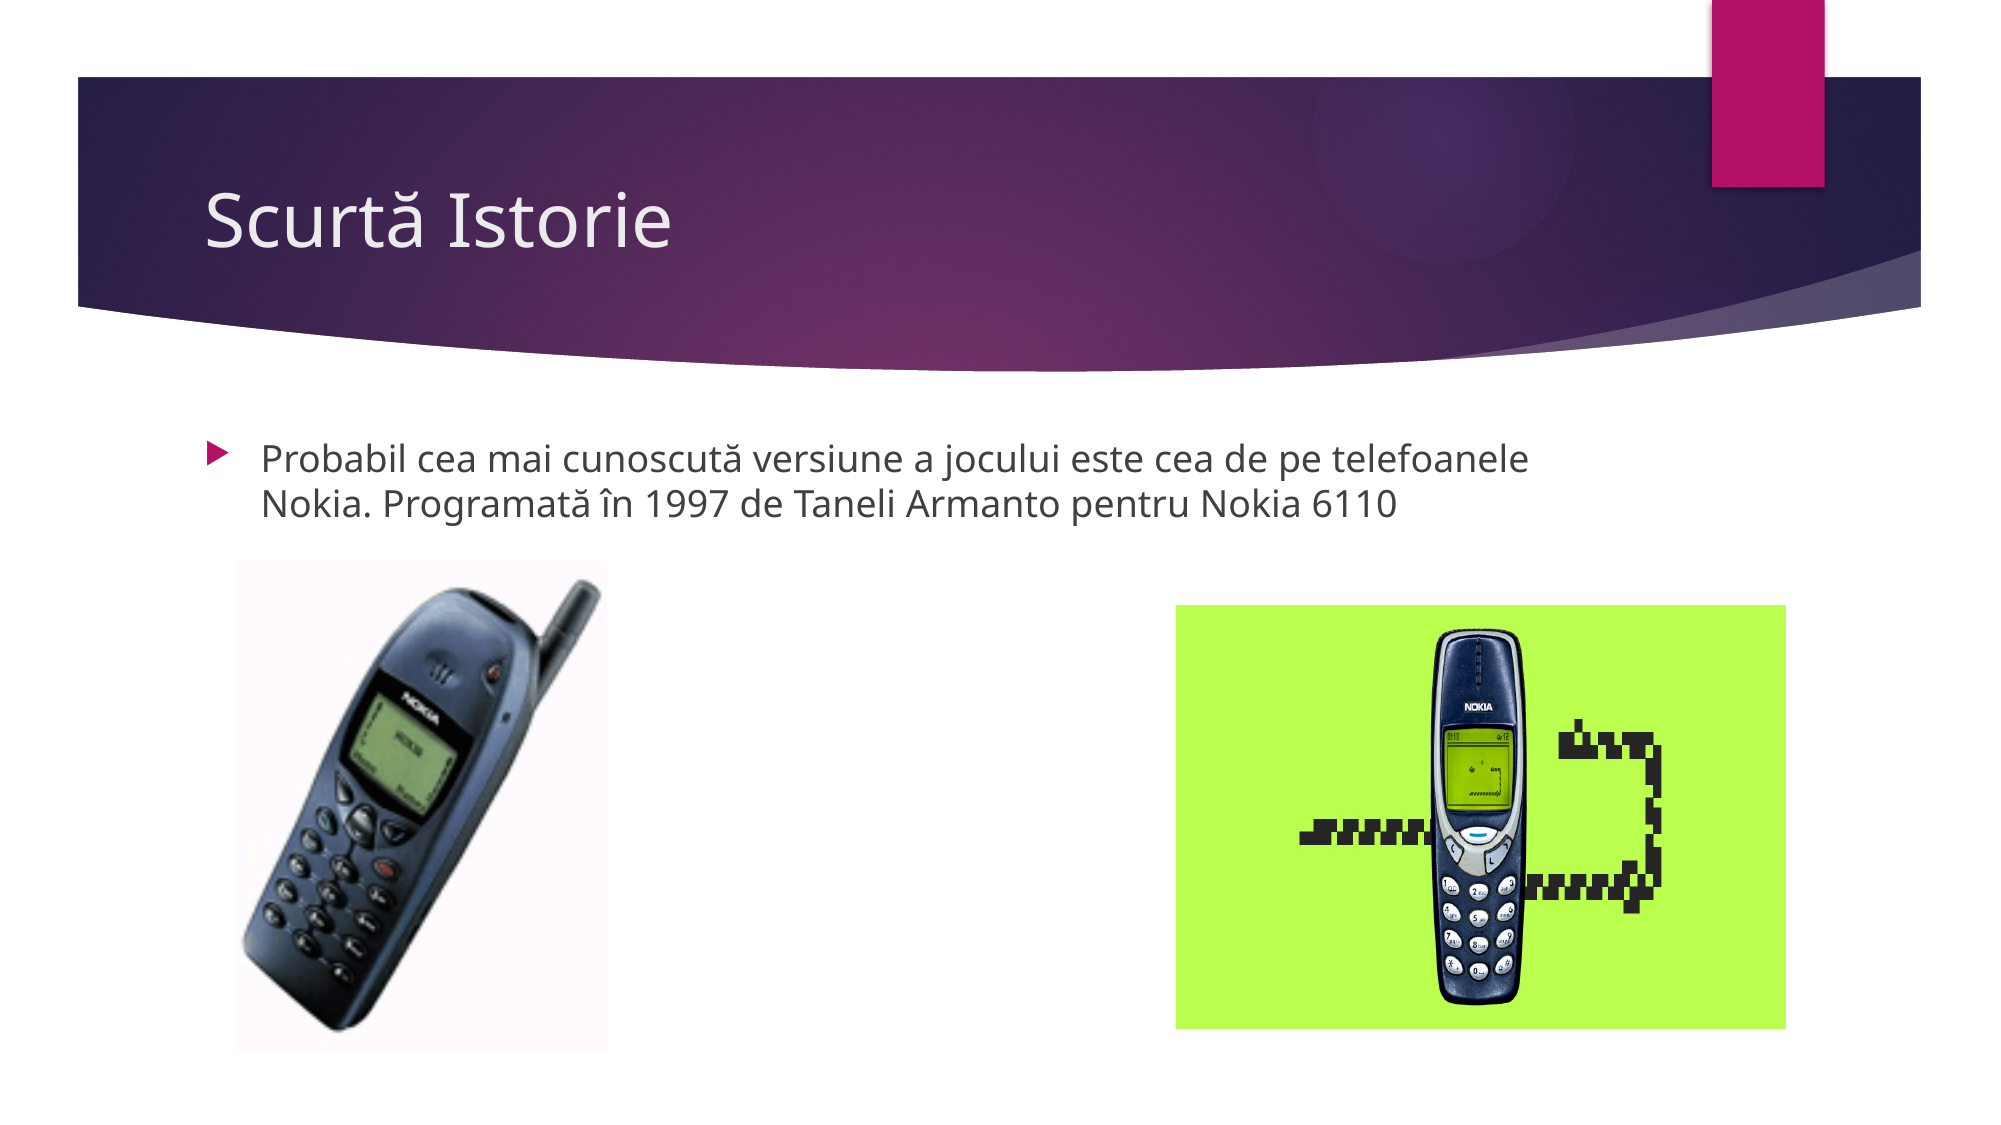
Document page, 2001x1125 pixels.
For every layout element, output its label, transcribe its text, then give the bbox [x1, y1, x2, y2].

picture [236, 562, 607, 1052]
picture [1176, 605, 1786, 1029]
list Probabil cea mai cunoscută versiune a jocului este cea de pe telefoanele Nokia. Programată în 1997 de Taneli Armanto pentru Nokia 6110 [189, 427, 1638, 988]
title Scurtă Istorie [189, 159, 1627, 276]
